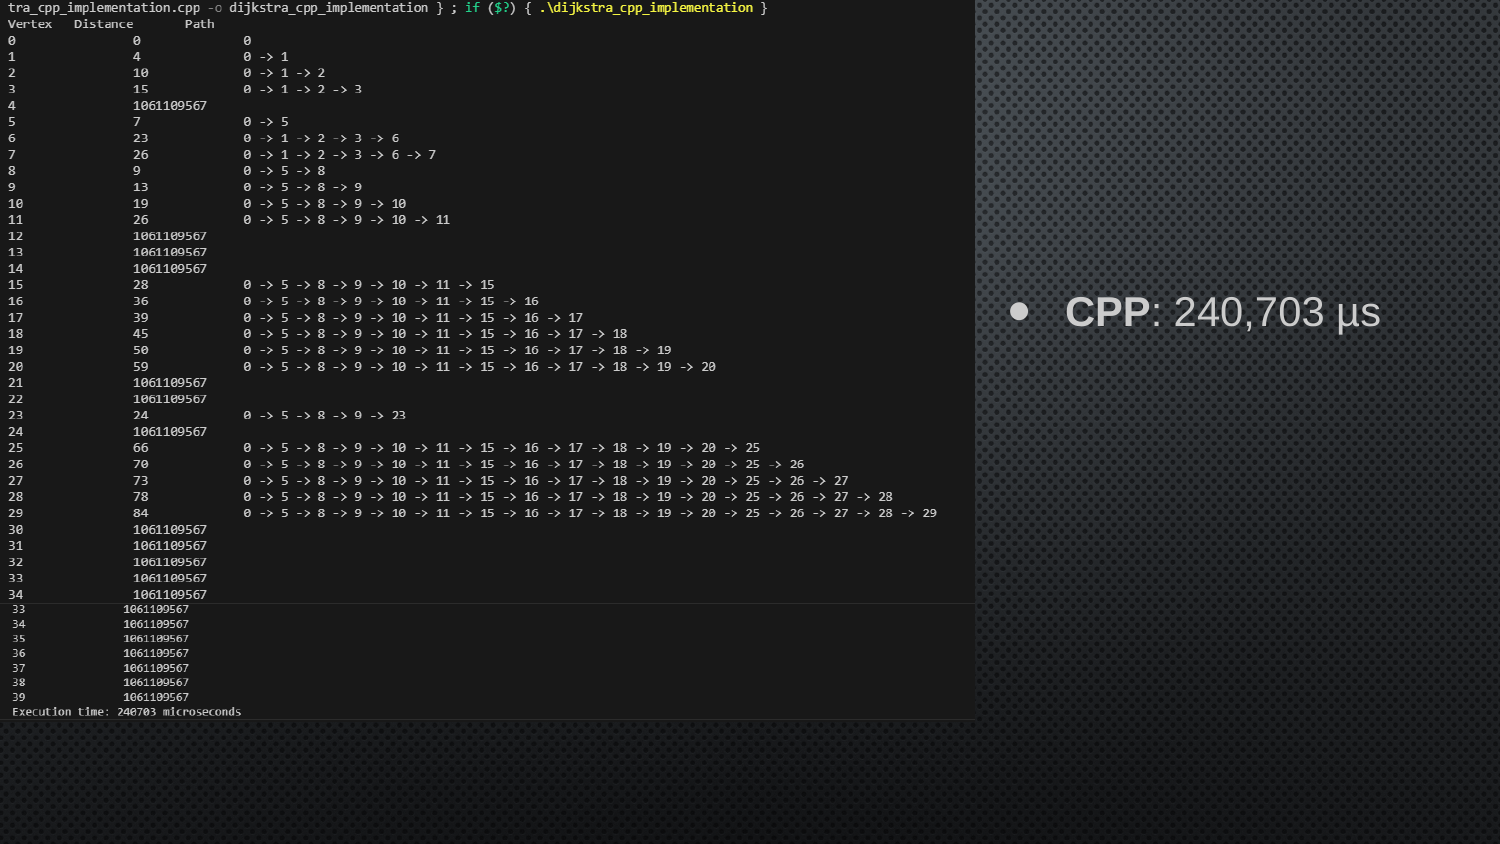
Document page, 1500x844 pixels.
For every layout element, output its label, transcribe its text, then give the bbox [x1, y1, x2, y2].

text_box CPP: 240,703 µs [979, 261, 1468, 350]
picture [0, 0, 1500, 844]
